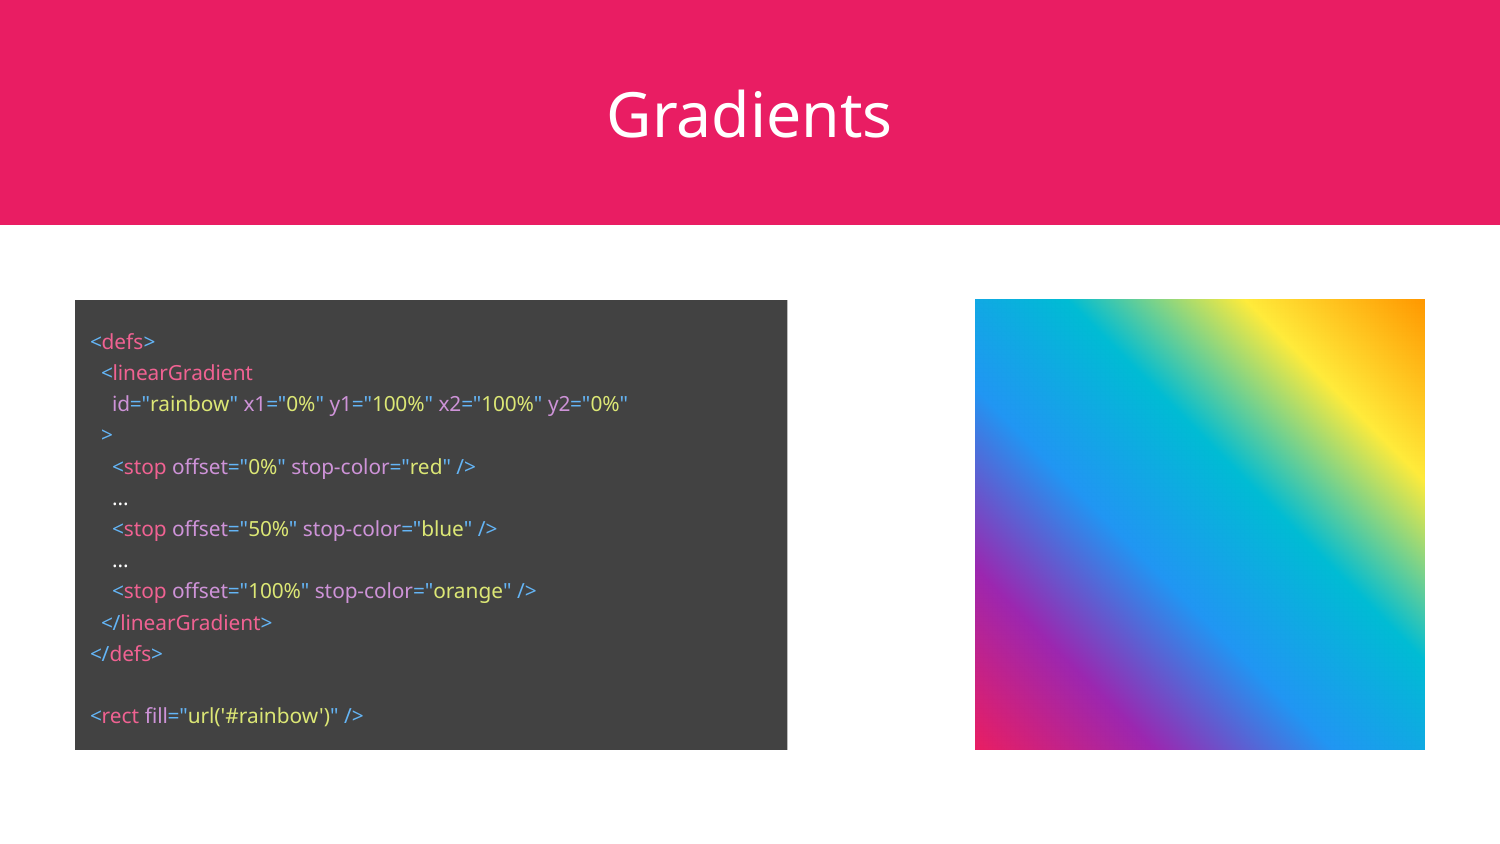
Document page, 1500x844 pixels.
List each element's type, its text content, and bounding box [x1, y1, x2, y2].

list <defs> <linearGradient id="rainbow" x1="0%" y1="100%" x2="100%" y2="0%" > <stop offset="0%" stop-color="red" /> ... <stop offset="50%" stop-color="blue" /> ... <stop offset="100%" stop-color="orange" /> </linearGradient> </defs> <rect fill="url('#rainbow')" /> [75, 300, 788, 750]
title Gradients [37, 37, 1463, 188]
picture [1030, 299, 1426, 697]
picture [974, 314, 1406, 751]
